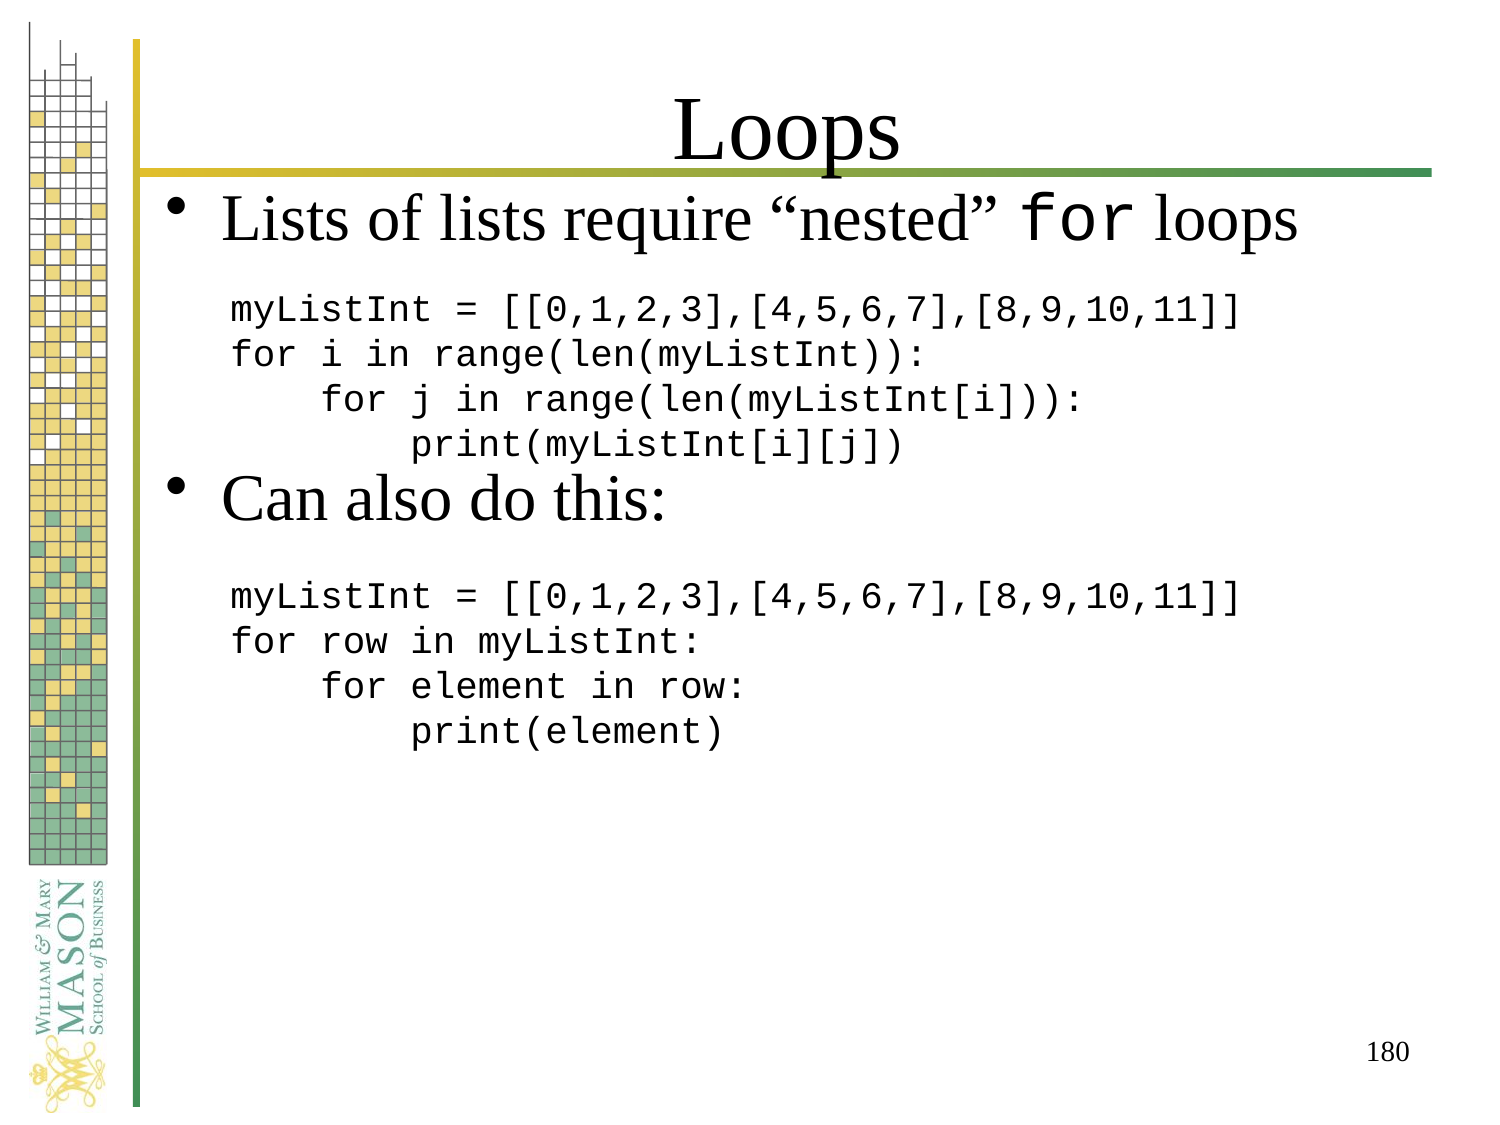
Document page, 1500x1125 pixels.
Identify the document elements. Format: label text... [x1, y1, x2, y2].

text_box myListInt = [[0,1,2,3],[4,5,6,7],[8,9,10,11]] for i in range(len(myListInt)): for j in range(len(myListInt[i])): print(myListInt[i][j]) [215, 276, 1258, 471]
text_box myListInt = [[0,1,2,3],[4,5,6,7],[8,9,10,11]] for row in myListInt: for element in row: print(element) [215, 563, 1258, 758]
slide_number 69 [29, 879, 107, 1113]
title Loops [150, 45, 1425, 166]
list Lists of lists require “nested” for loops Can also do this: [150, 166, 1425, 934]
slide_number 180 [1048, 1024, 1426, 1103]
